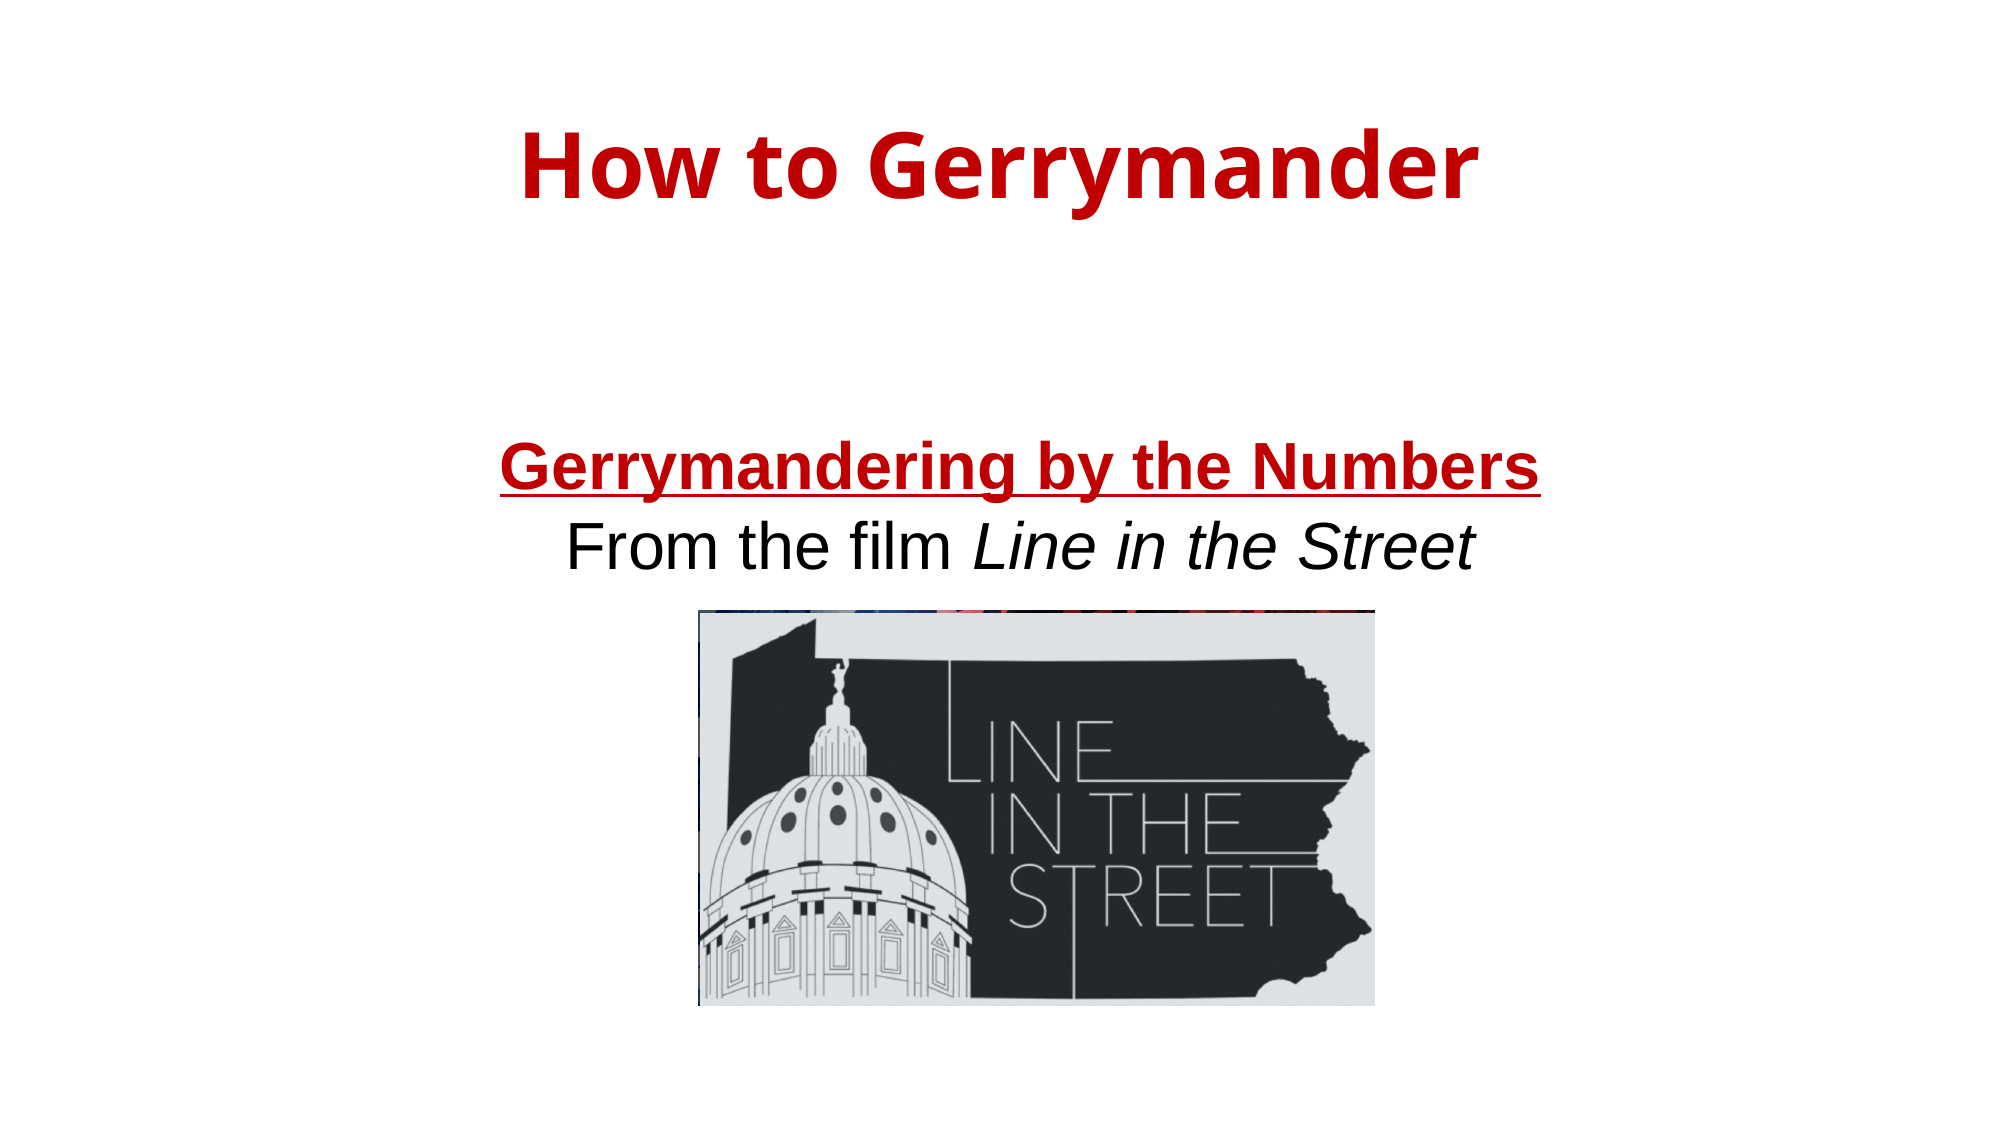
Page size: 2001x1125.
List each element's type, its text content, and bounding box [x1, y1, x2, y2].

text_box How to Gerrymander [137, 59, 1863, 278]
picture [698, 610, 1375, 1006]
text_box Gerrymandering by the Numbers From the film Line in the Street [390, 415, 1650, 515]
